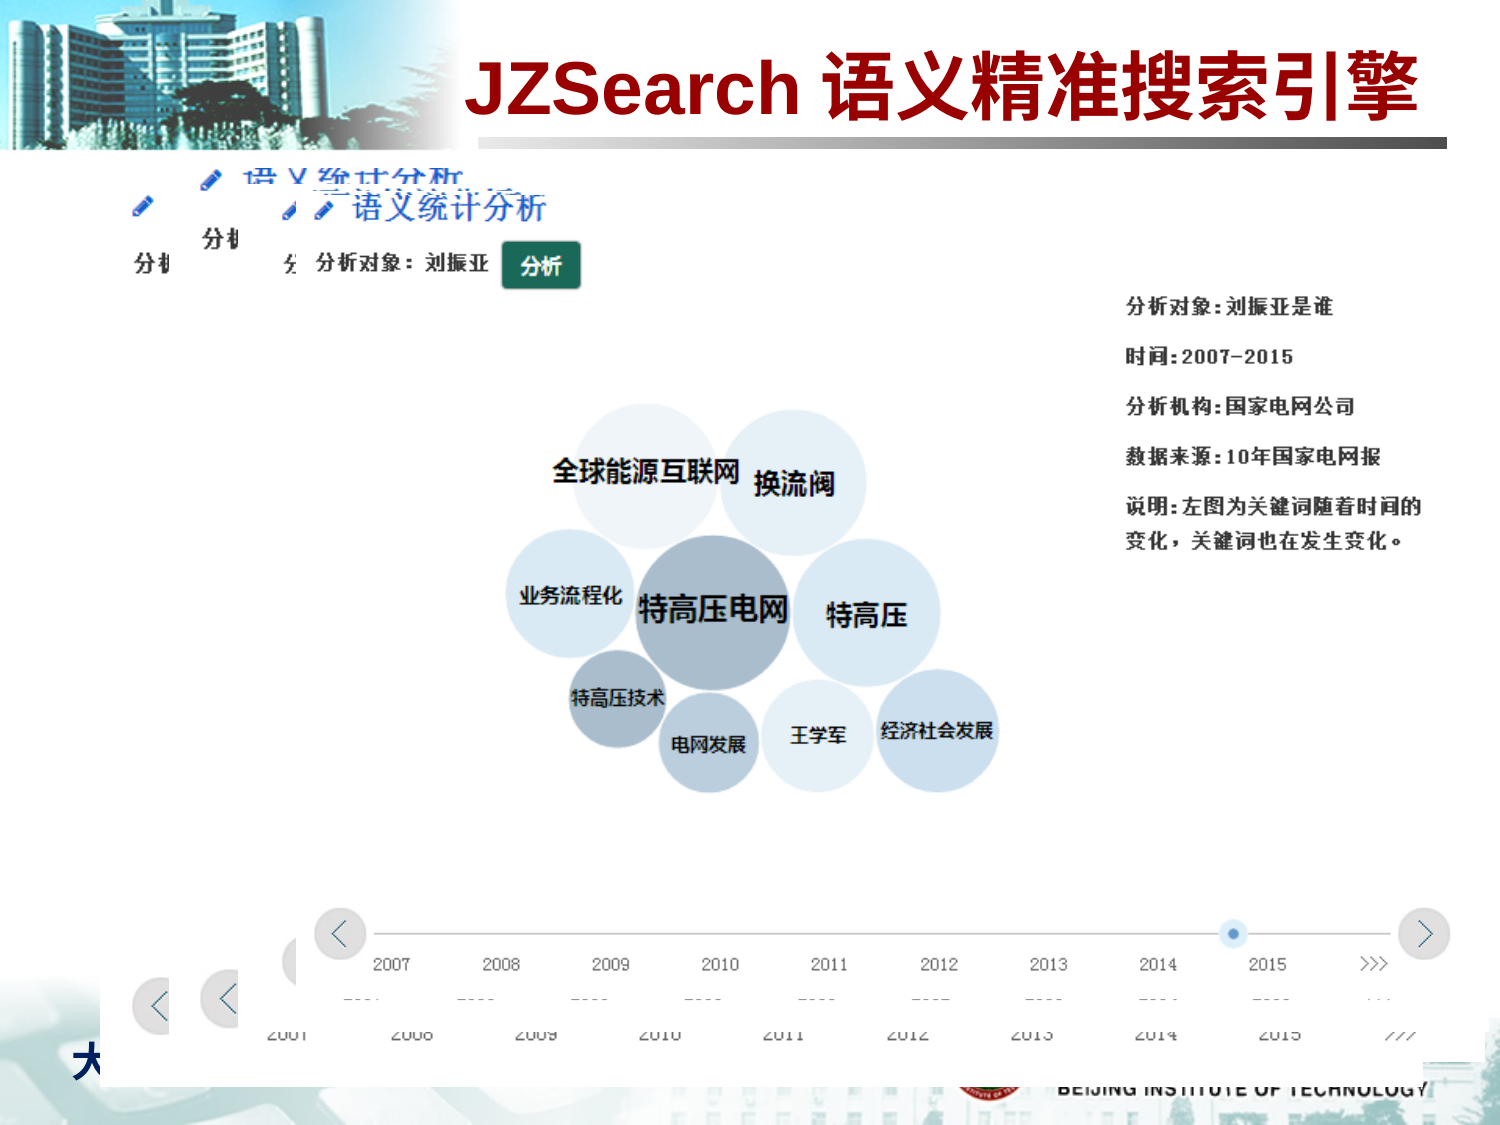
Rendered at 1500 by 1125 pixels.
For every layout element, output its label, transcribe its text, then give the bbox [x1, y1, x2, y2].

picture [0, 0, 1500, 1125]
title JZSearch语义精准搜索引擎 [348, 26, 1436, 143]
